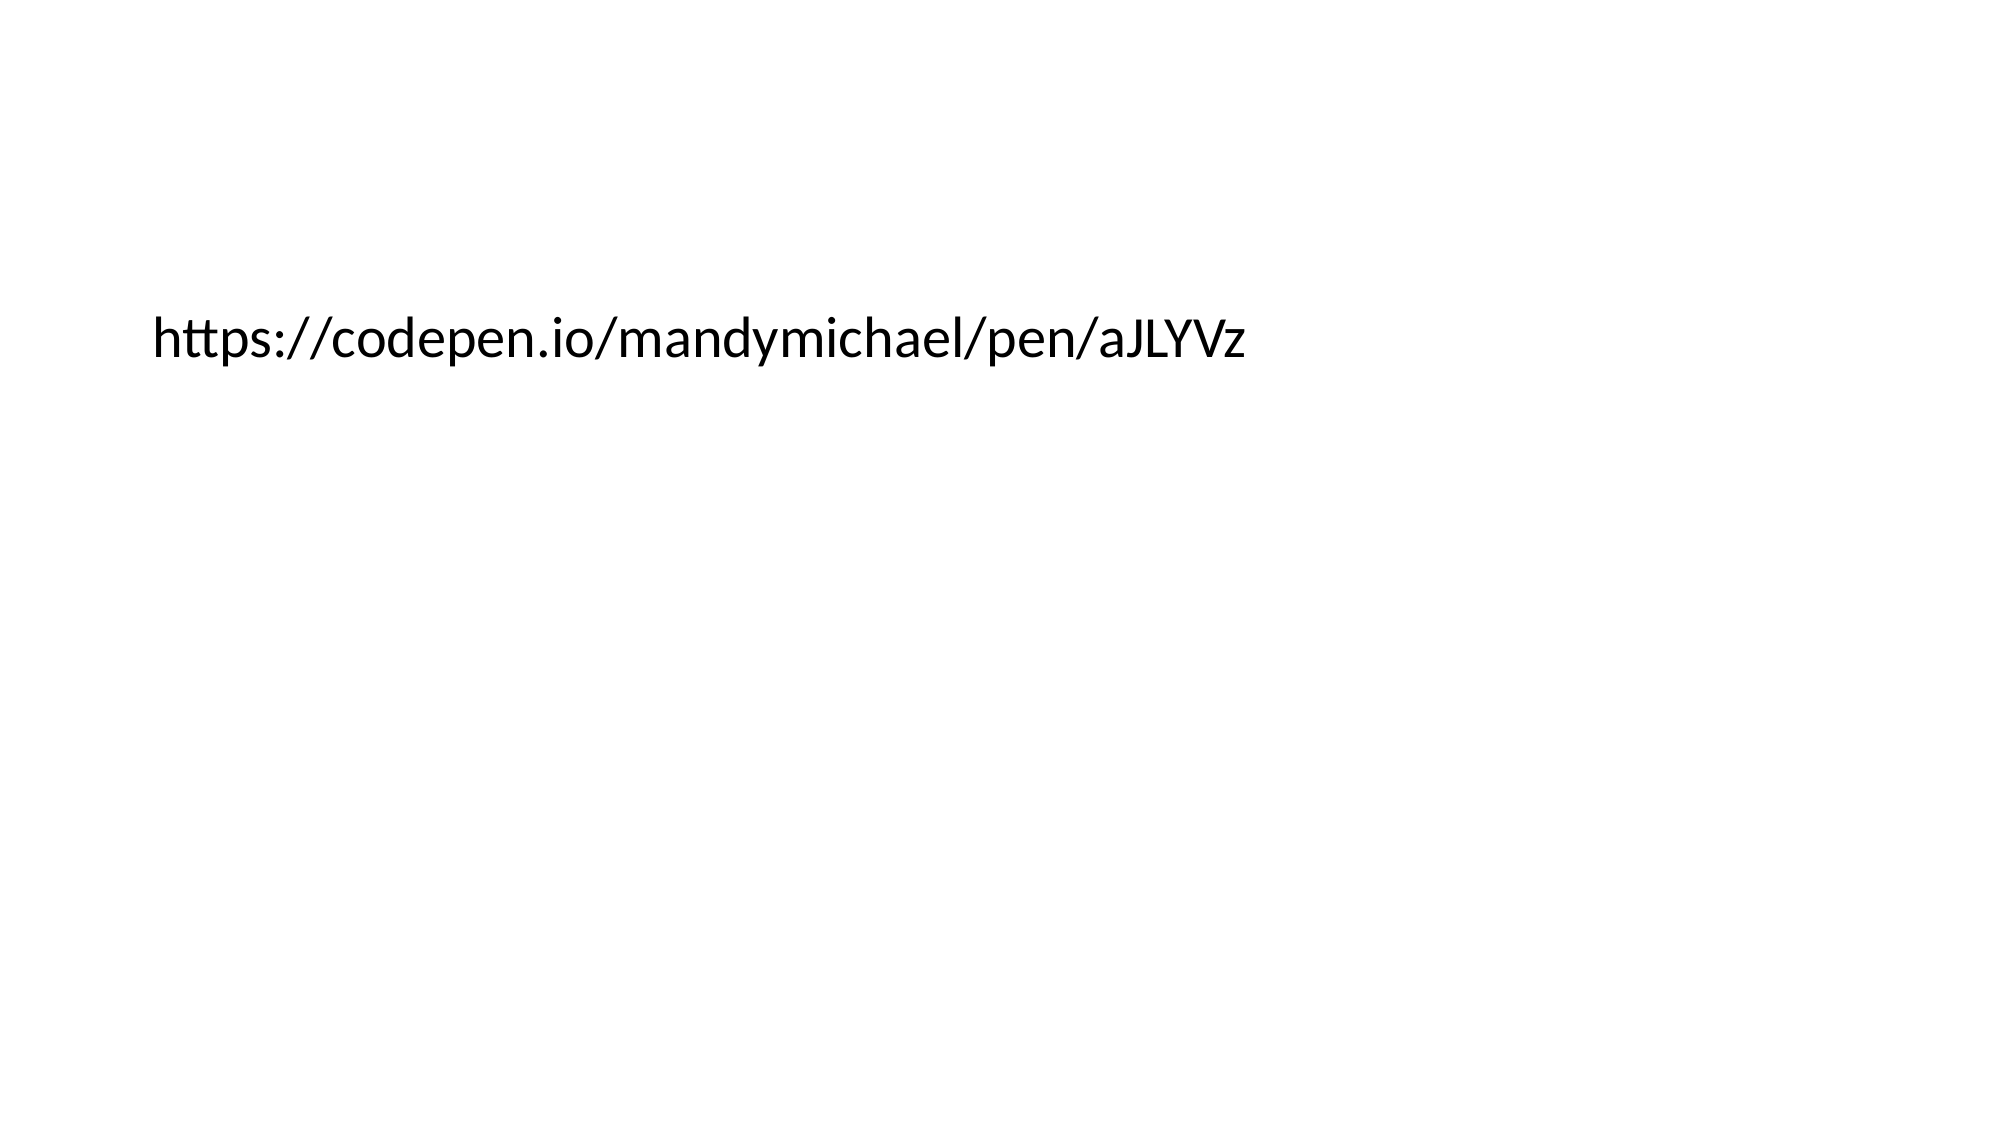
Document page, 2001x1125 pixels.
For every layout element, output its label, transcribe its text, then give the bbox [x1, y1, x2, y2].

list https://codepen.io/mandymichael/pen/aJLYVz [137, 299, 1863, 1014]
